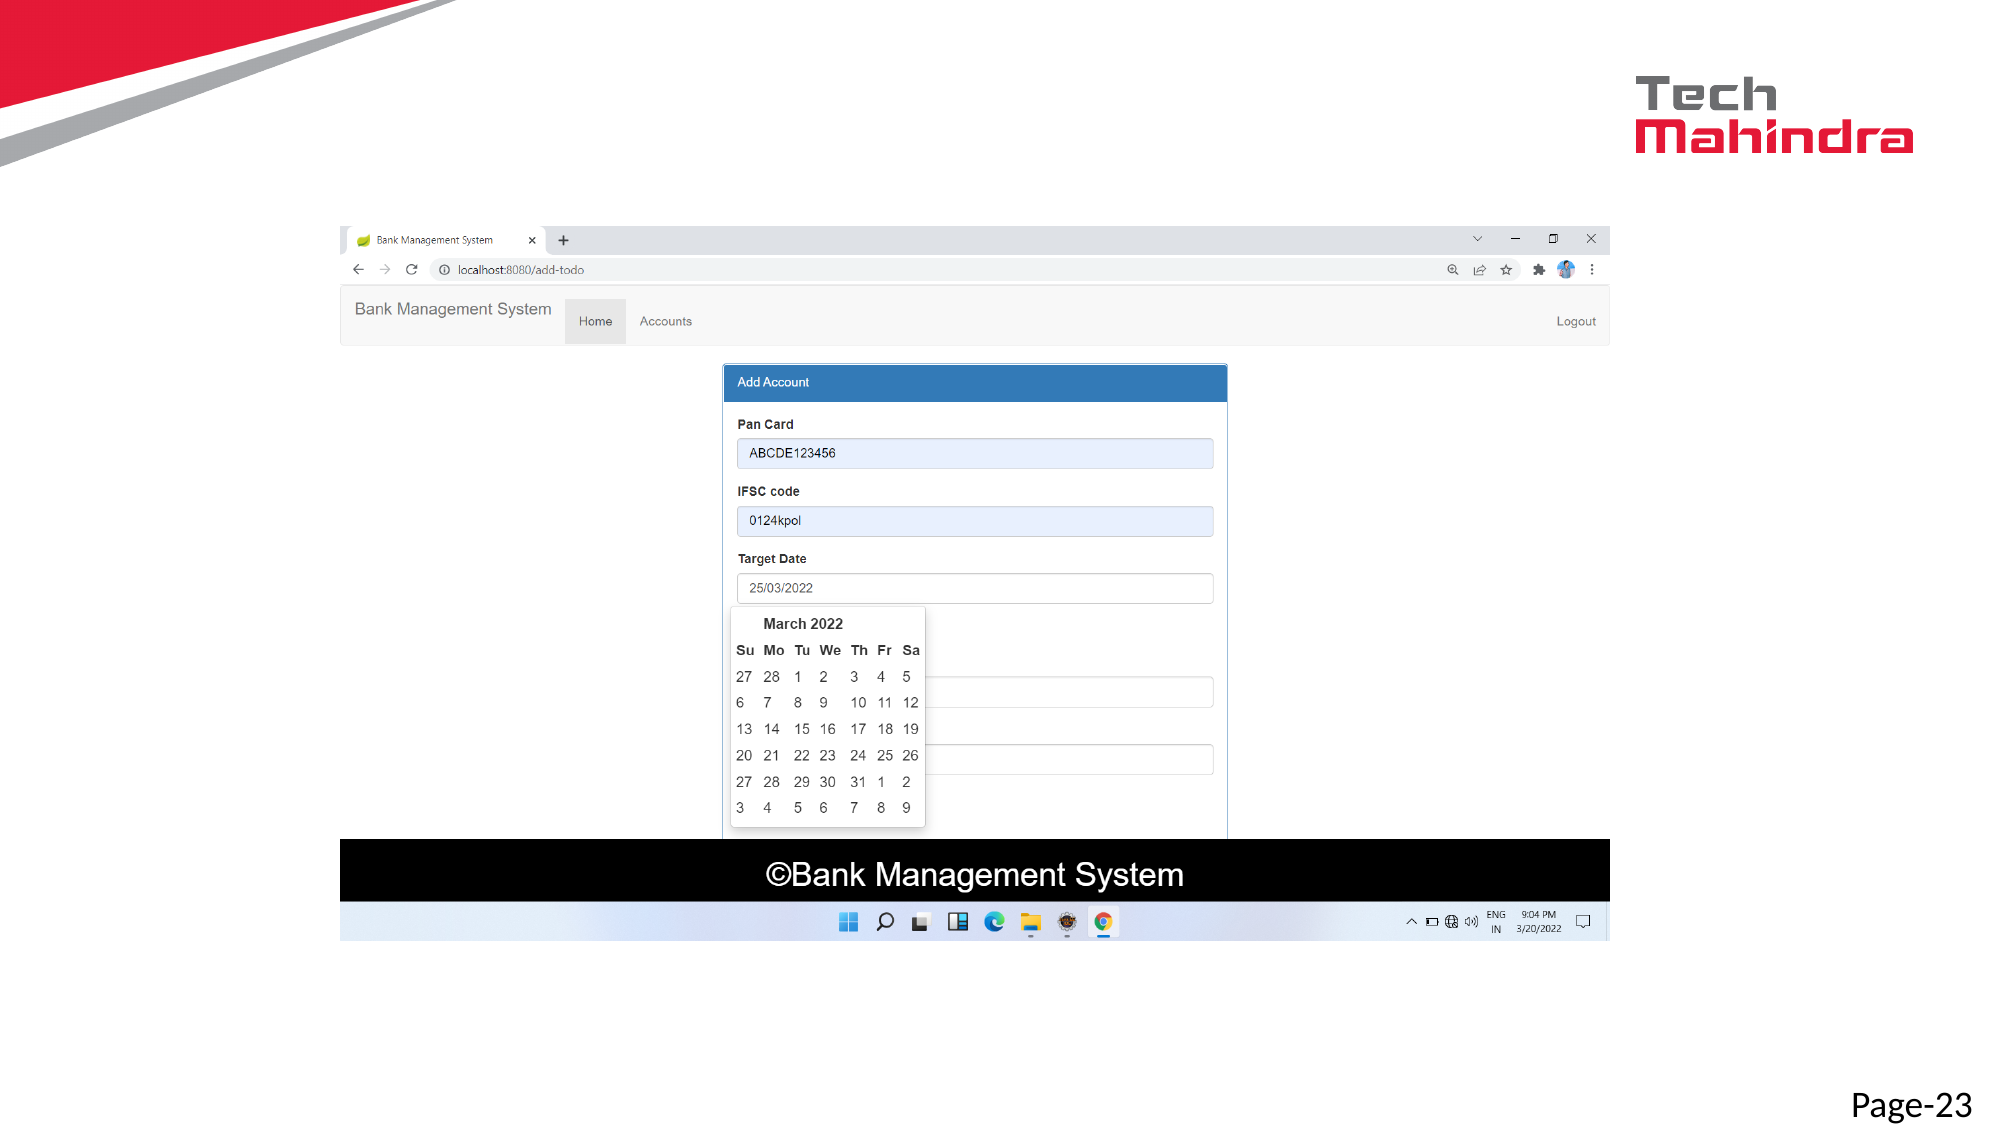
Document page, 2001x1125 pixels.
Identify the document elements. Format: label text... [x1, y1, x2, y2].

picture [0, 0, 459, 167]
picture [1636, 76, 1913, 153]
text_box Page-23 [1836, 1073, 2000, 1125]
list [340, 226, 1610, 941]
